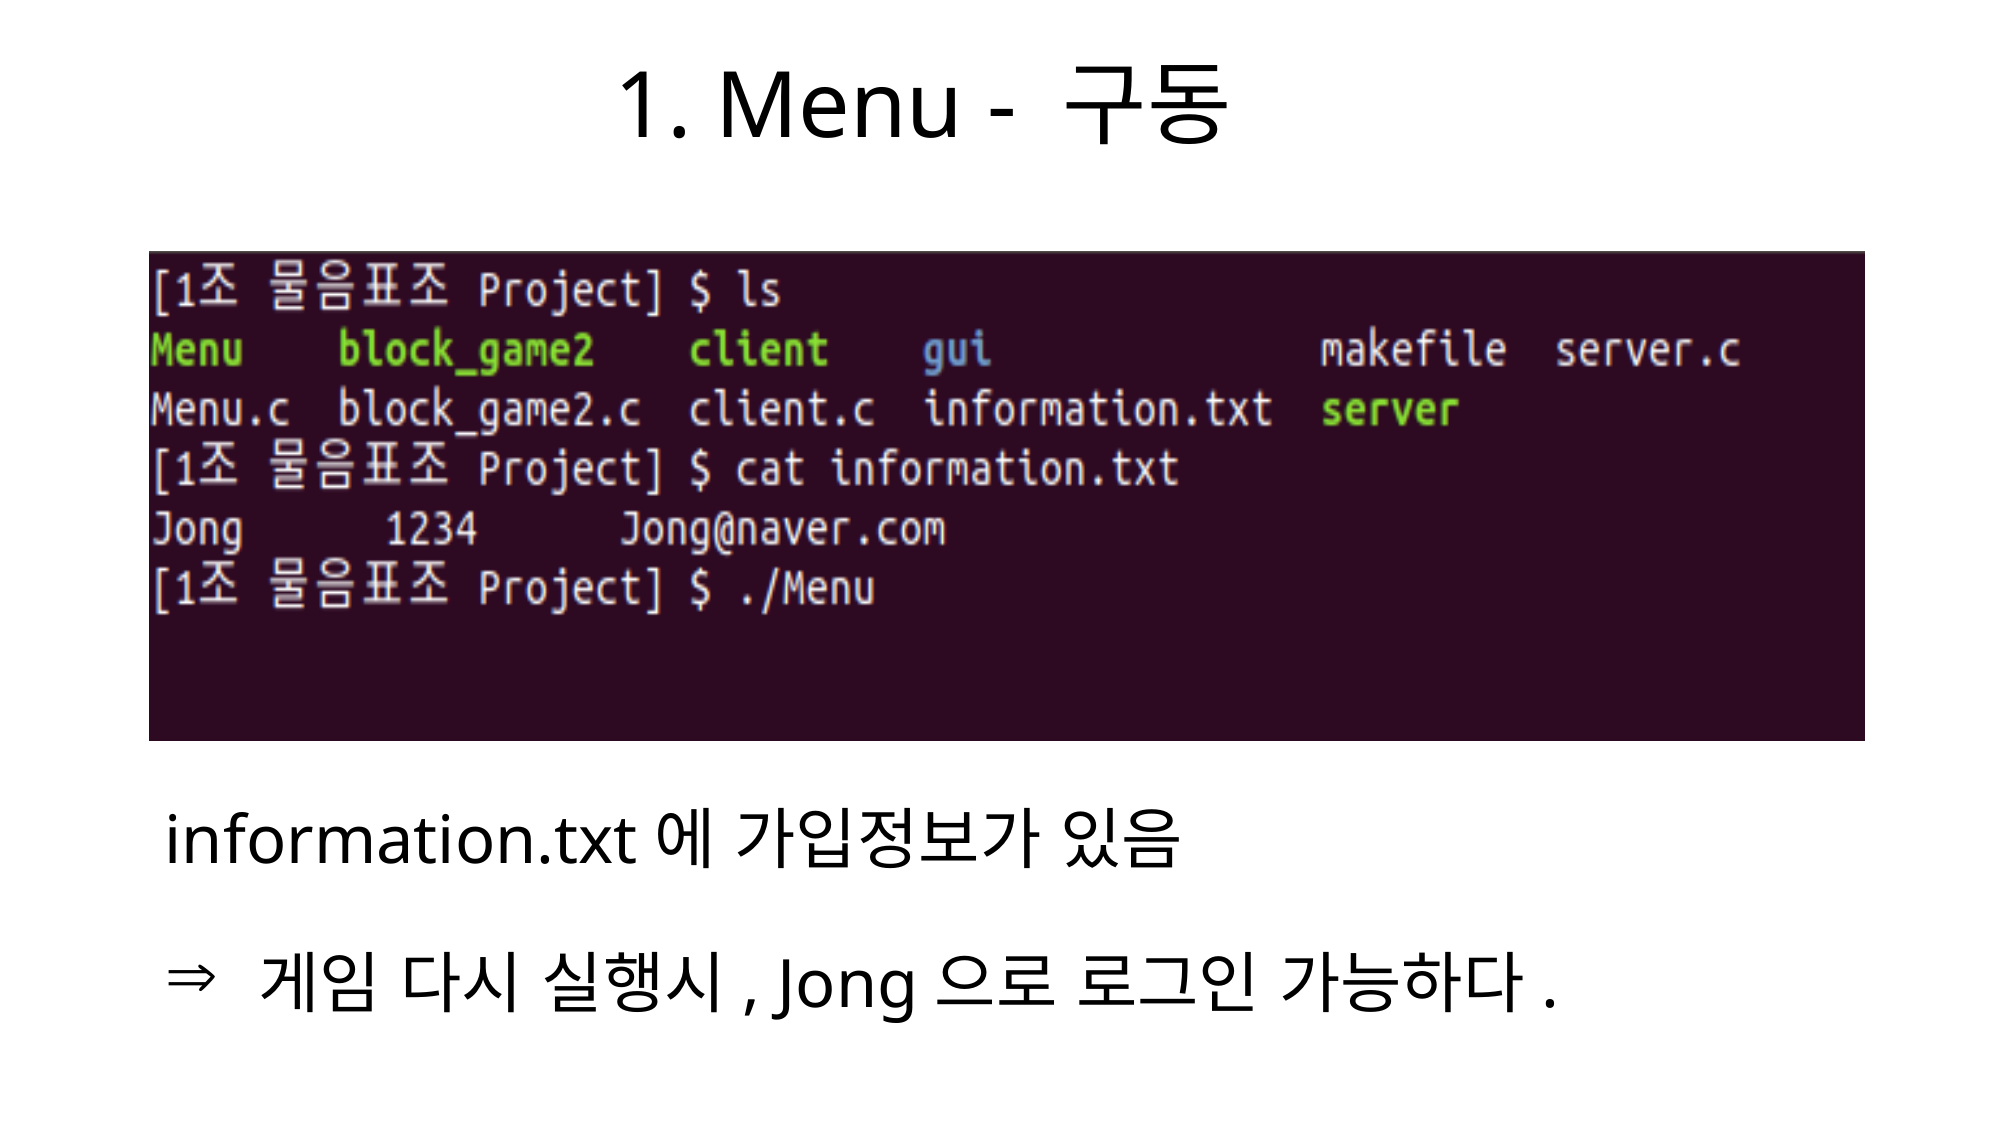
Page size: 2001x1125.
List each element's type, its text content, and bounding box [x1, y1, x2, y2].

text_box information.txt에 가입정보가 있음 게임 다시 실행시, Jong으로 로그인 가능하다. [149, 798, 1900, 1063]
text_box 1. Menu - 구동 [600, 51, 1313, 214]
picture [149, 251, 1865, 741]
